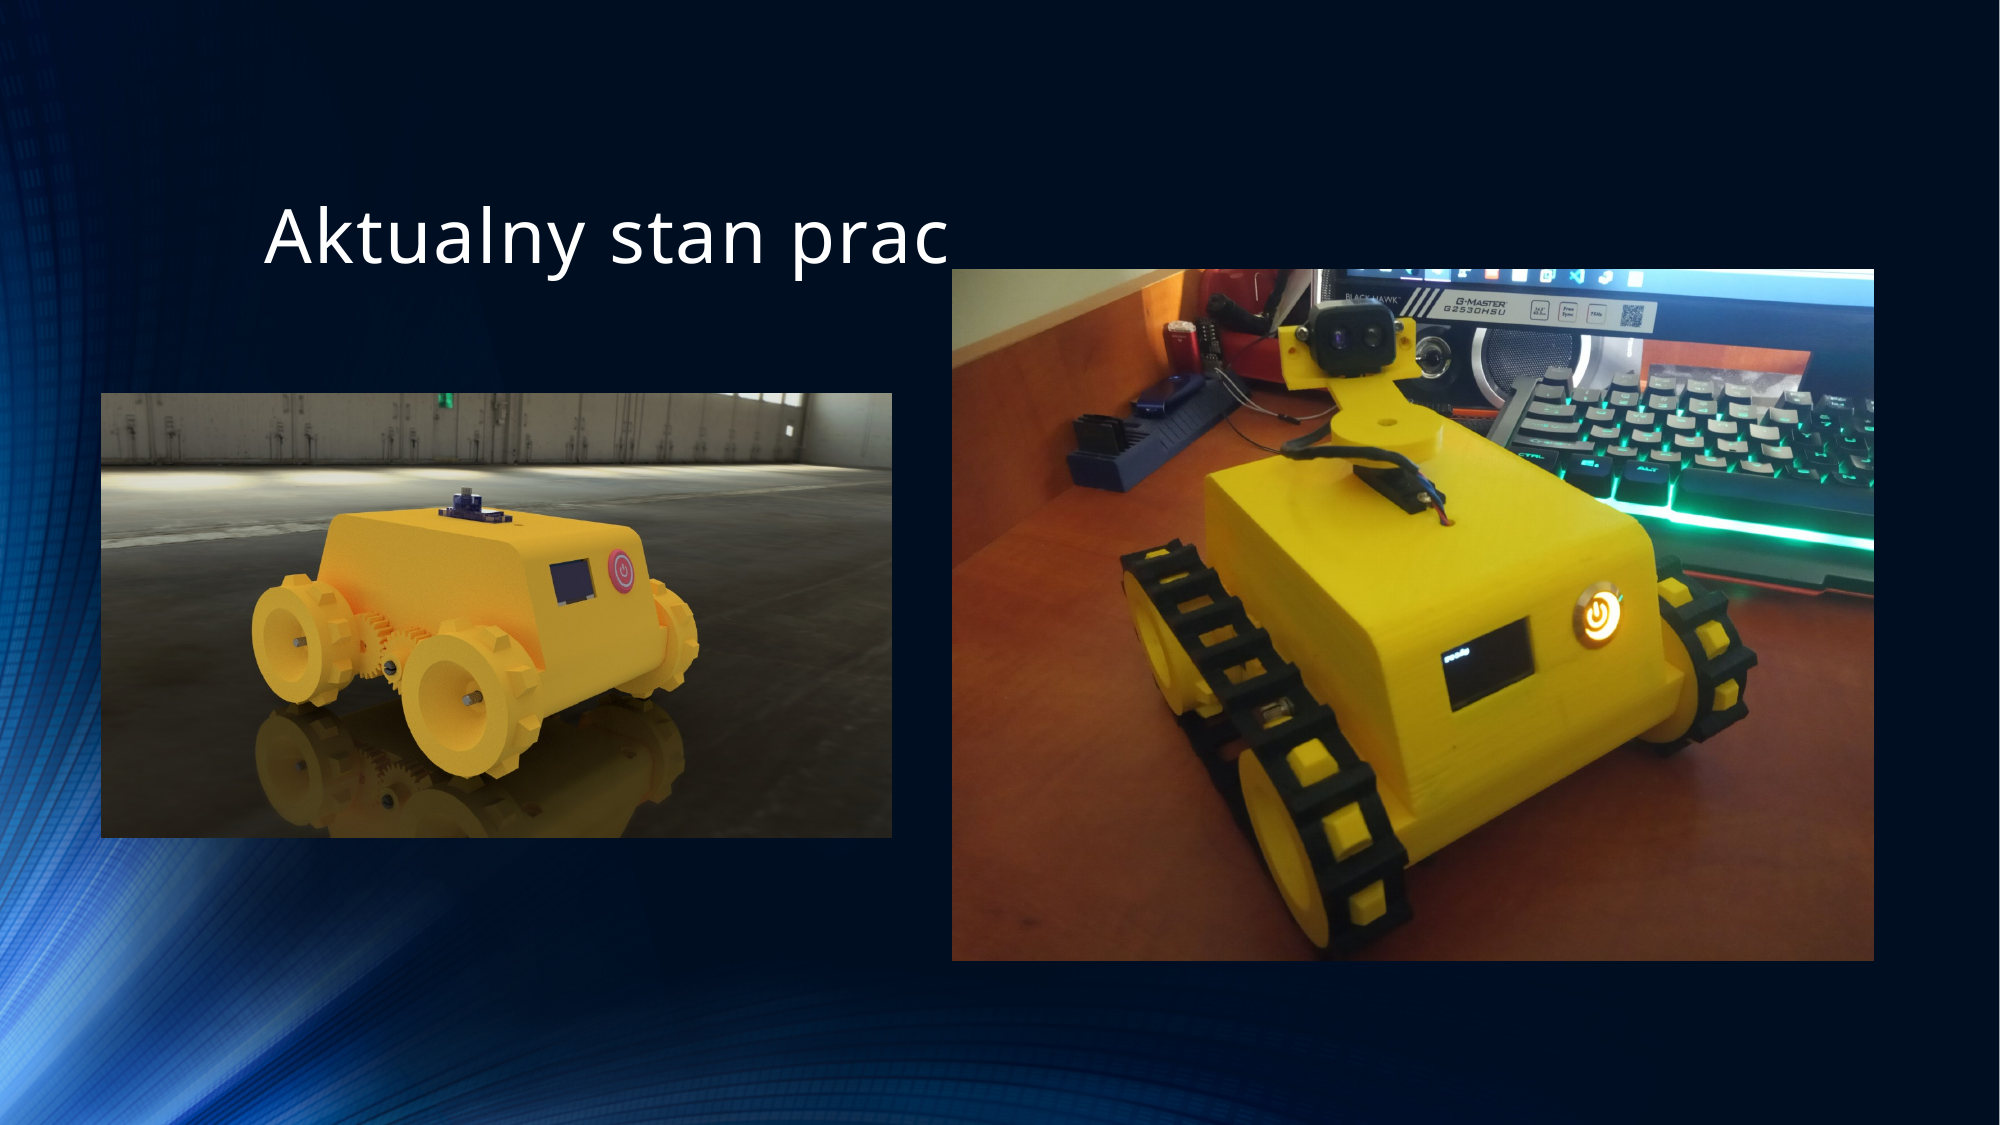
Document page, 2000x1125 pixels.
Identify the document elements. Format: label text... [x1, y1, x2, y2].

title Aktualny stan prac [249, 62, 1750, 288]
picture [0, 0, 2000, 1125]
